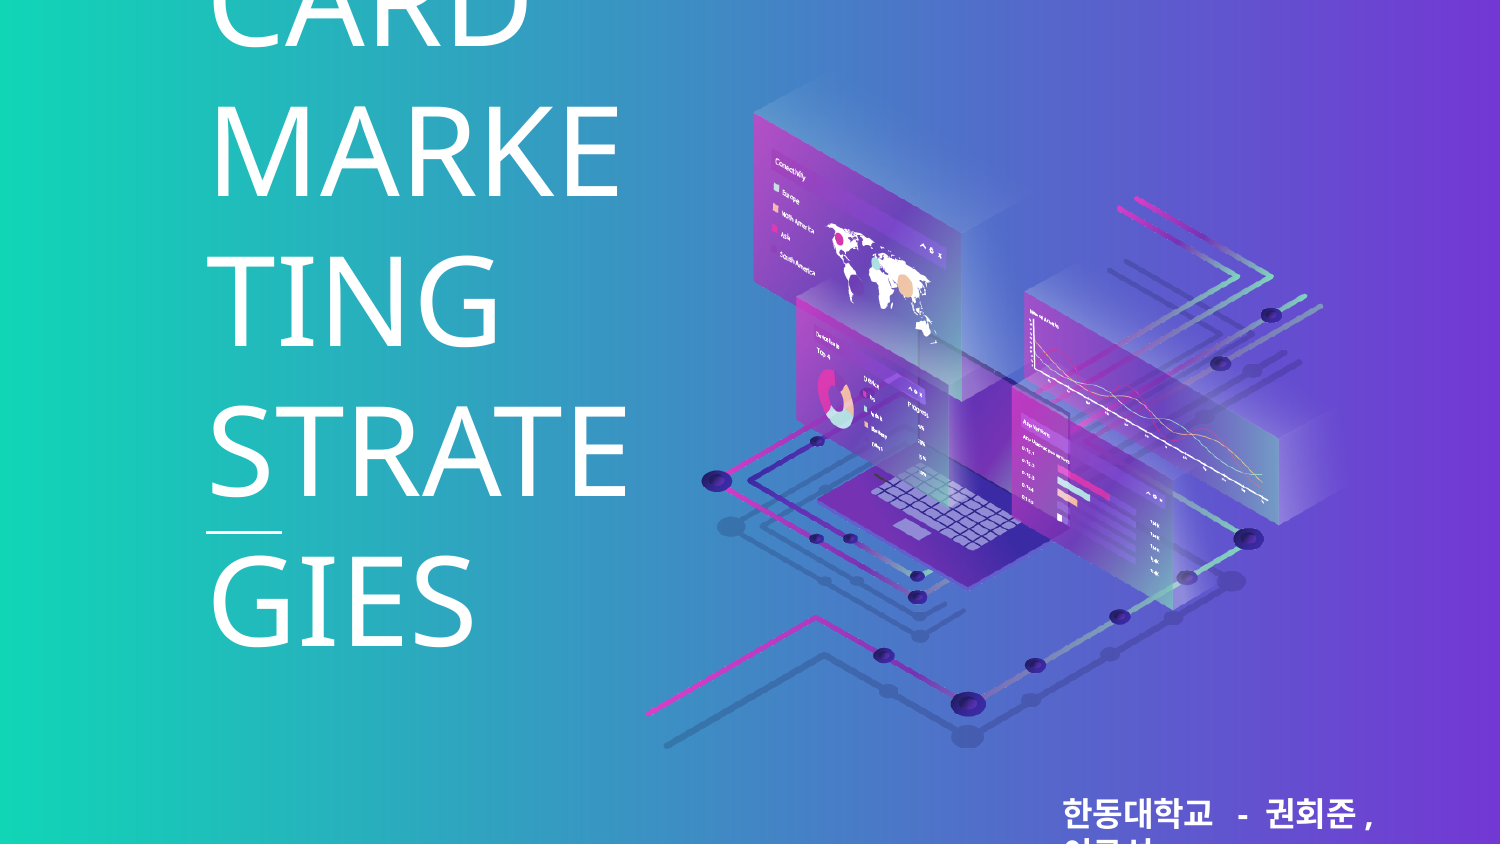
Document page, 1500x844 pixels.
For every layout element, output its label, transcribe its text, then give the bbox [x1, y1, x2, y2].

title SAMSUNG CARD MARKETING STRATEGIES [191, 576, 639, 687]
picture [644, 54, 1351, 750]
text_box 한동대학교 - 권회준, 이규석 [1046, 778, 1485, 827]
text_box [1039, 750, 1455, 811]
